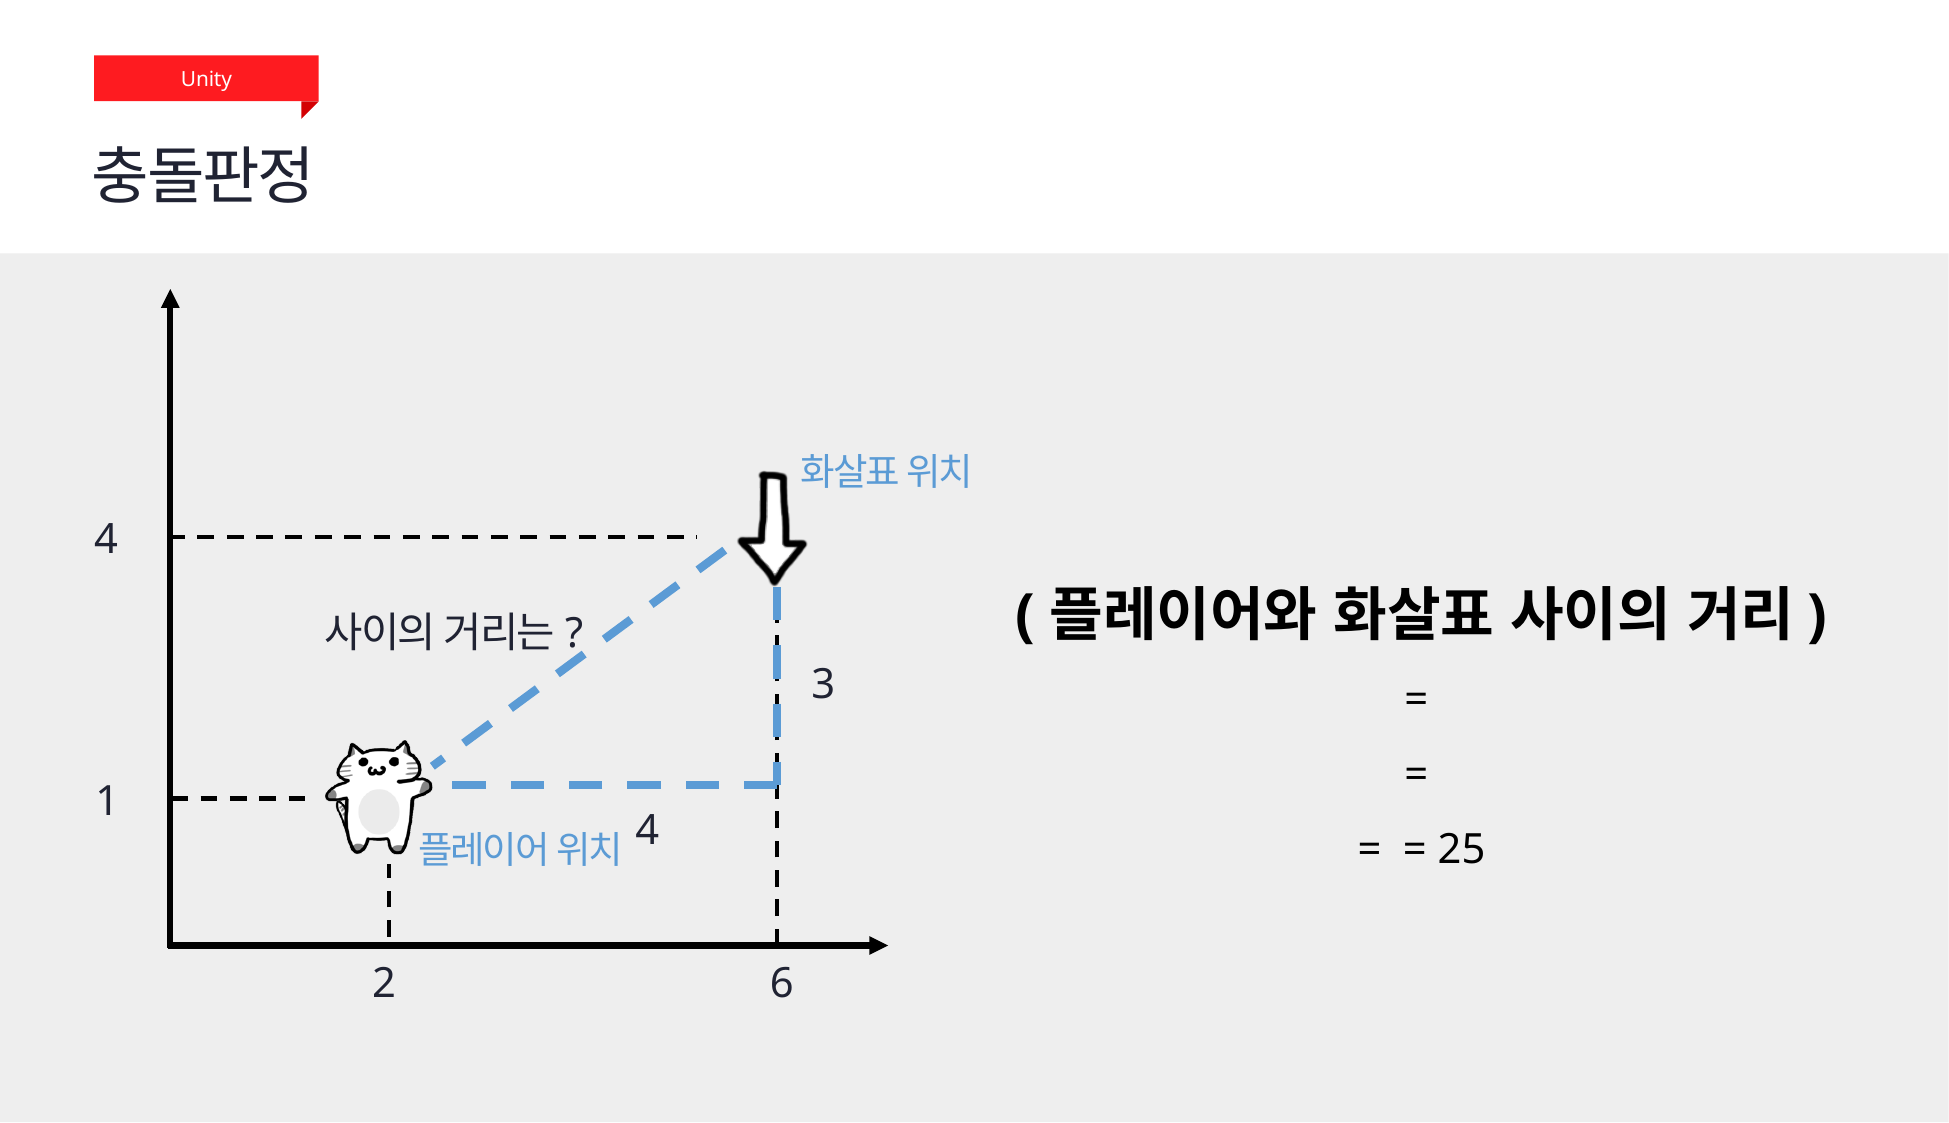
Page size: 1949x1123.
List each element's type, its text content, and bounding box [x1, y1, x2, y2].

text_box 충돌판정 [91, 135, 890, 211]
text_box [94, 55, 319, 119]
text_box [94, 289, 1059, 1007]
